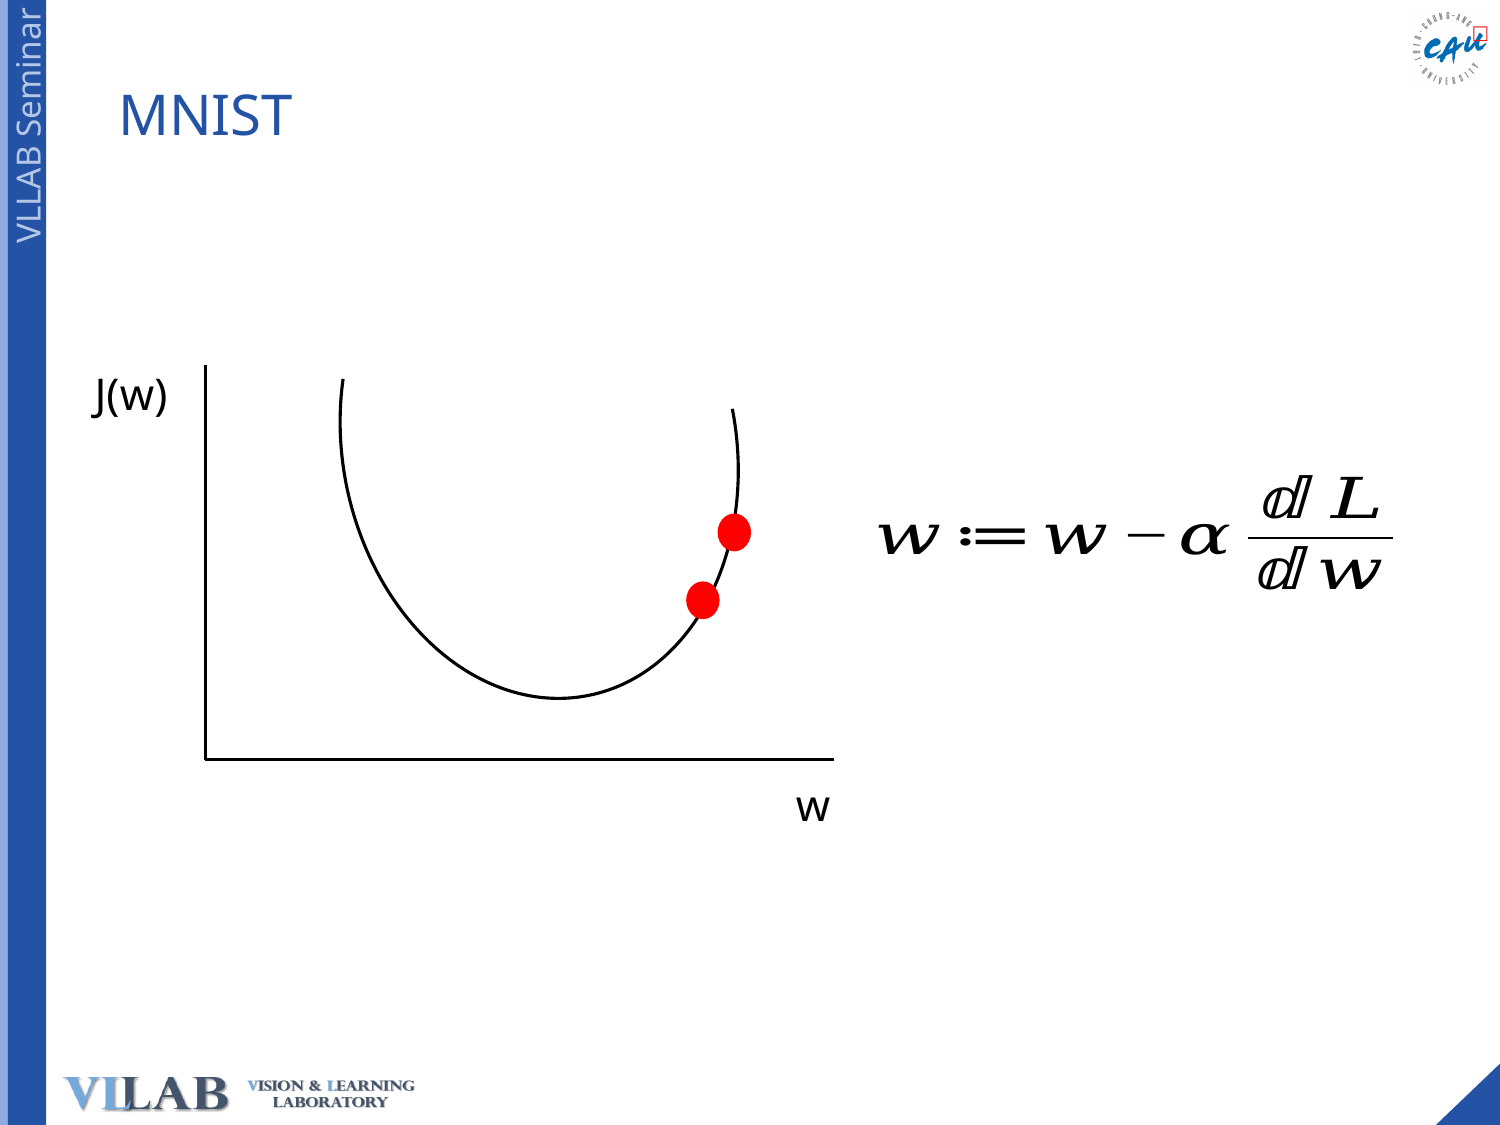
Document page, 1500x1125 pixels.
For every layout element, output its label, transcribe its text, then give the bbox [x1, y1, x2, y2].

title MNIST [103, 48, 1397, 186]
list J(w) [79, 365, 189, 447]
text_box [205, 365, 834, 760]
list w [780, 776, 863, 855]
picture [1412, 11, 1488, 87]
picture [55, 1065, 424, 1120]
